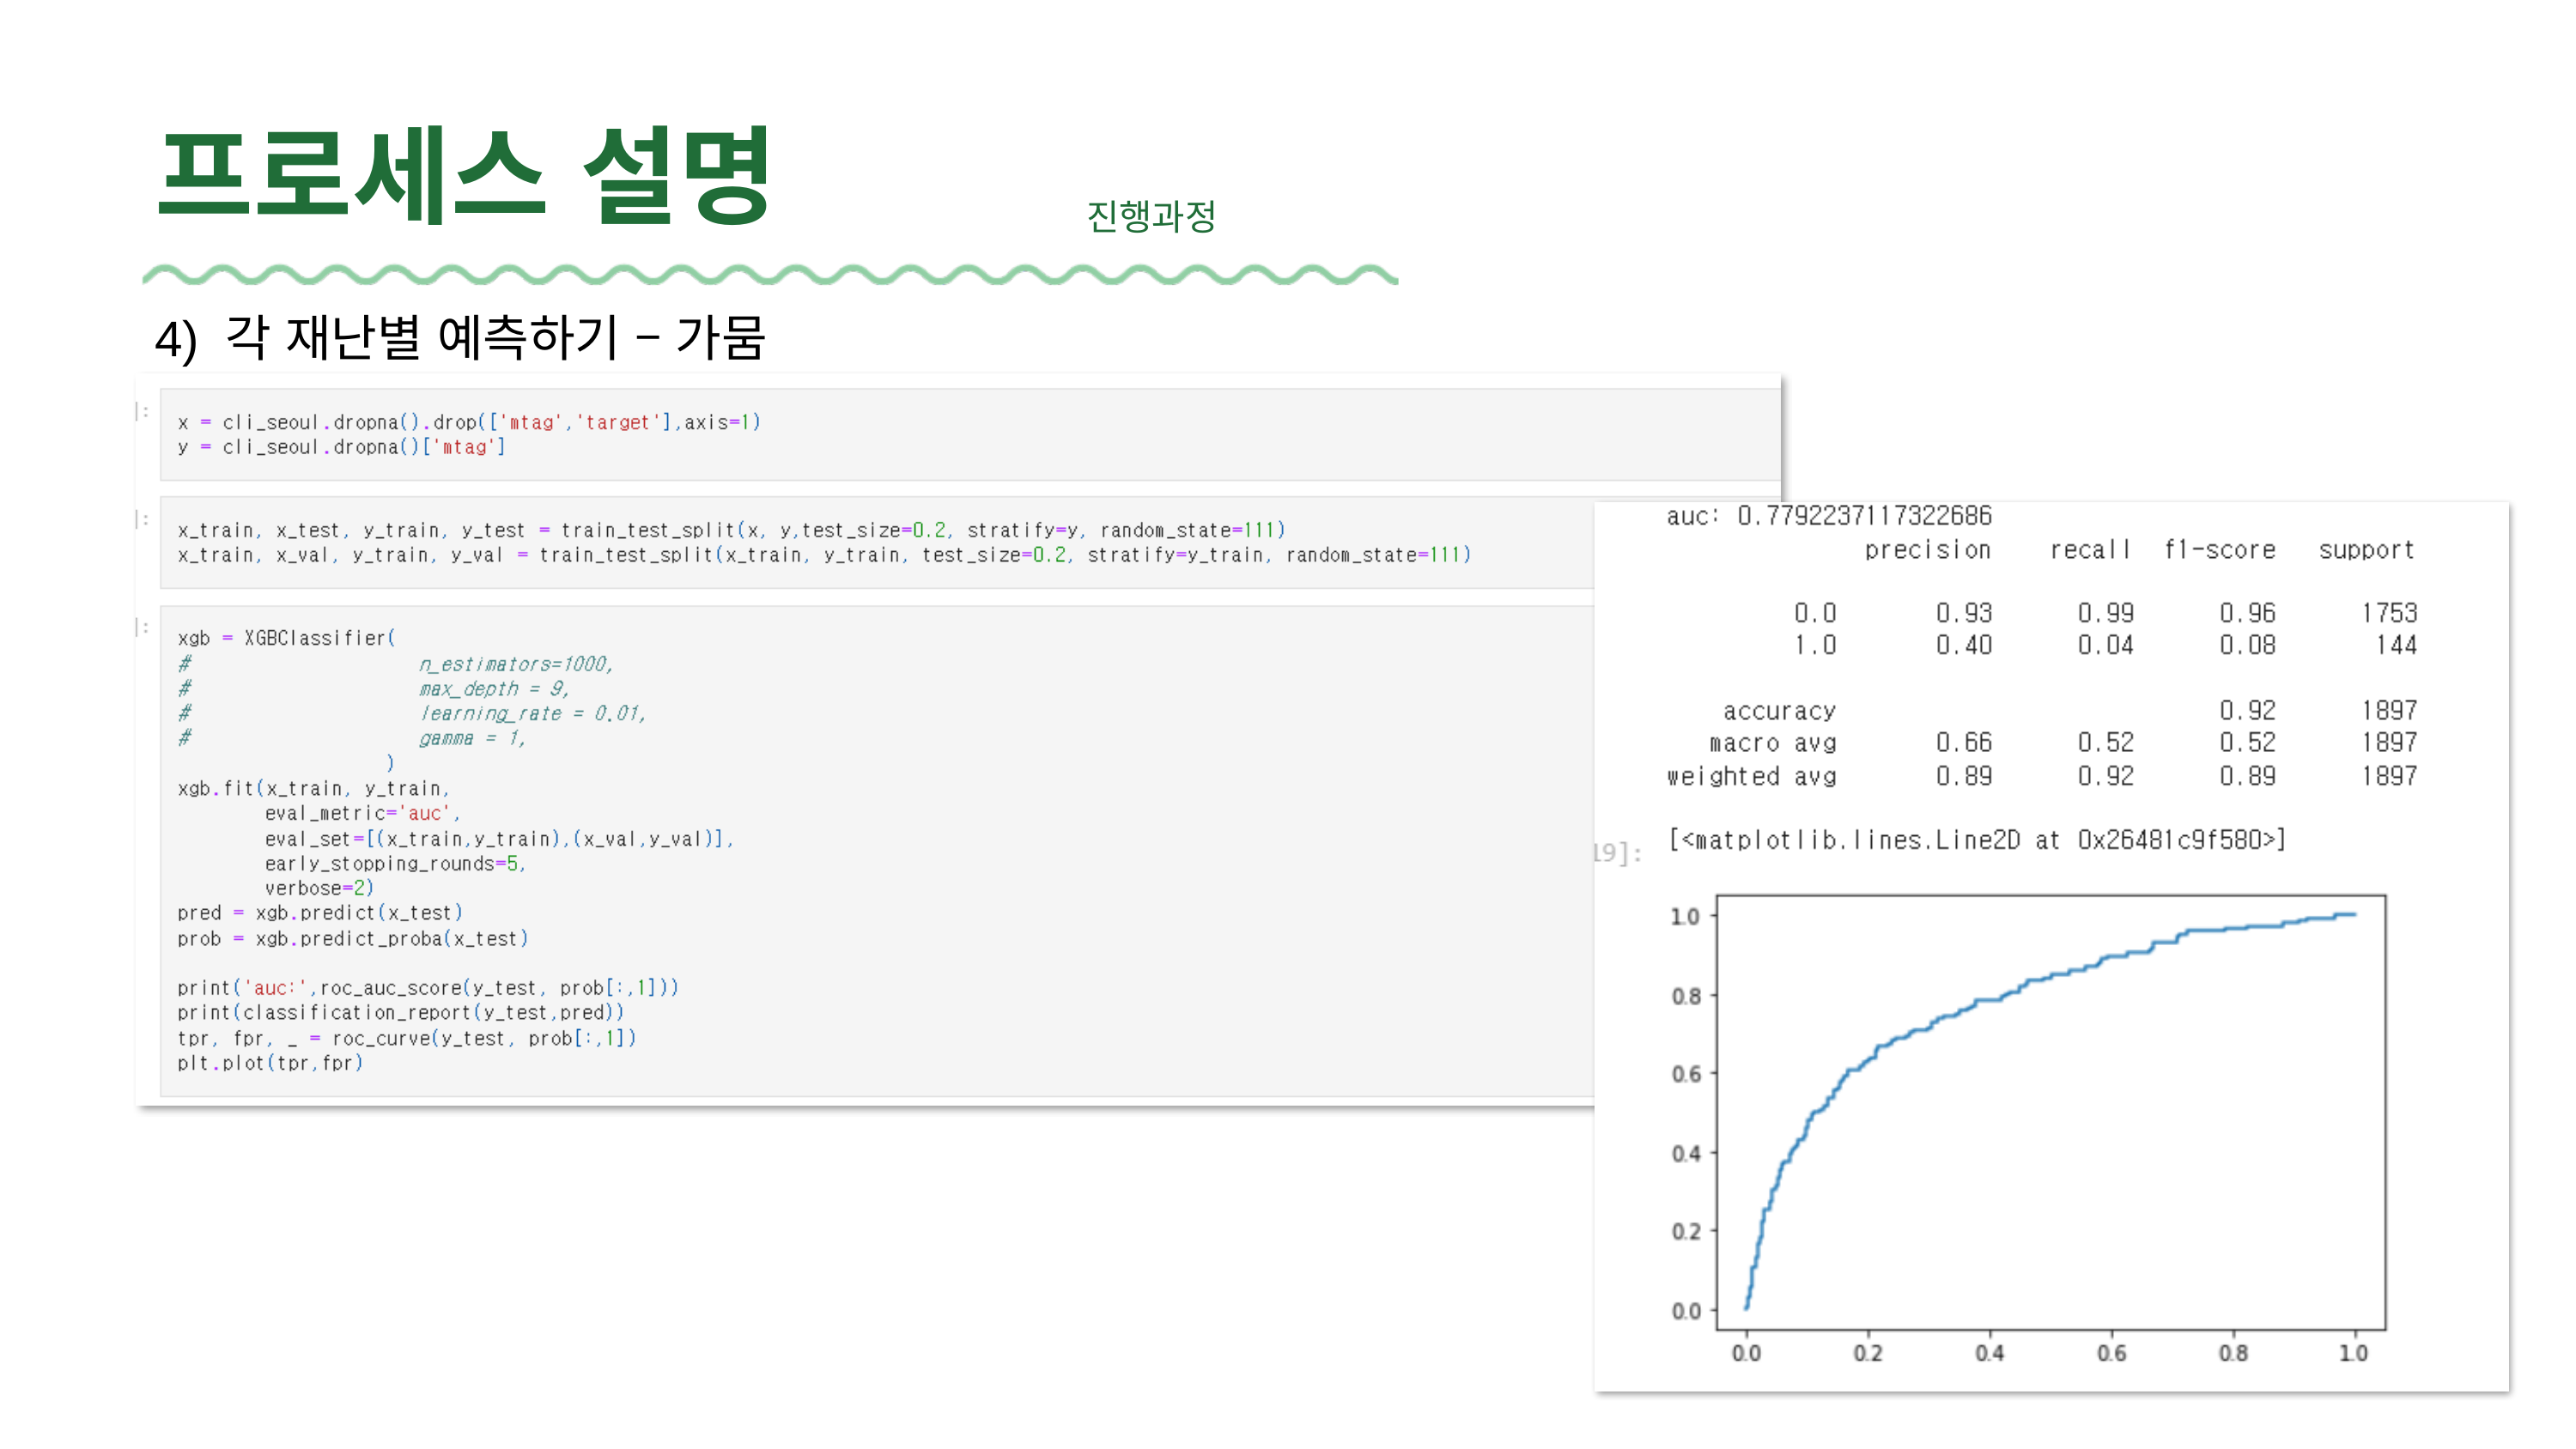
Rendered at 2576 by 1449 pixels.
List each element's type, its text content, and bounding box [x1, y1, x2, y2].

picture [135, 373, 2509, 1391]
text_box 4) 각 재난별 예측하기 – 가뭄 [142, 294, 1103, 371]
picture [142, 262, 1399, 286]
text_box 진행과정 [1073, 188, 1417, 245]
text_box 프로세스 설명 [142, 101, 967, 244]
